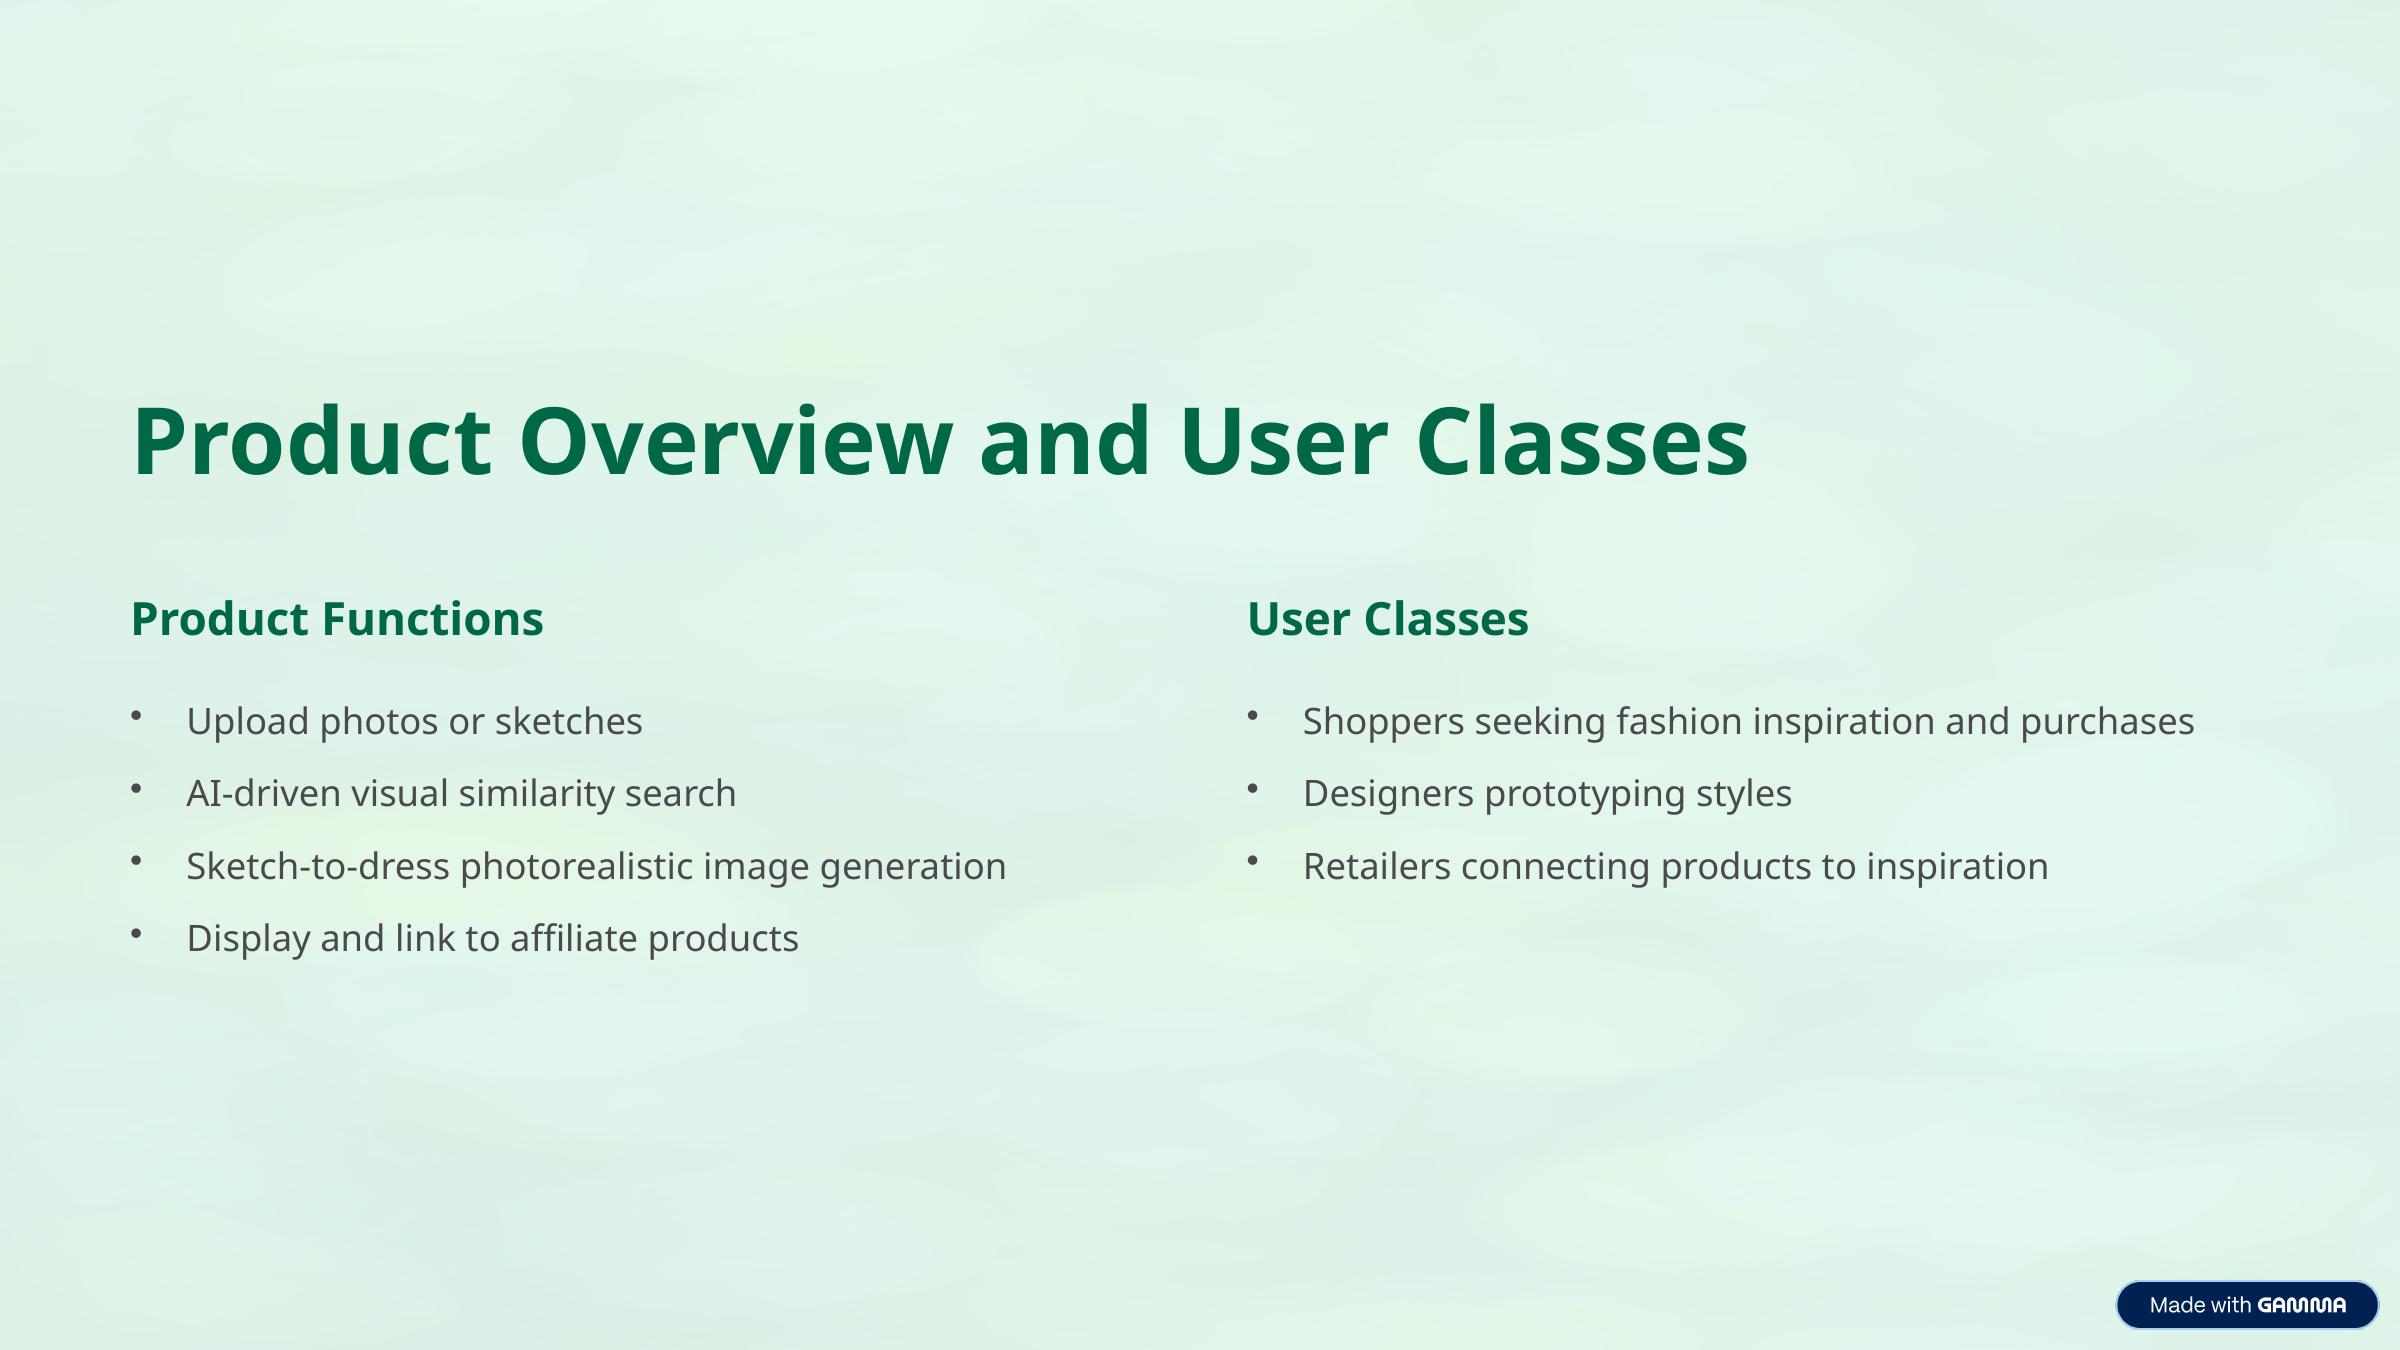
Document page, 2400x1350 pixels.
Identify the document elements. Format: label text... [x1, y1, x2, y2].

text_box Product Functions [130, 586, 596, 645]
text_box Upload photos or sketches [130, 682, 1155, 742]
text_box AI-driven visual similarity search [130, 754, 1155, 815]
text_box User Classes [1246, 586, 1712, 645]
text_box Shoppers seeking fashion inspiration and purchases [1246, 682, 2271, 742]
text_box Sketch-to-dress photorealistic image generation [130, 827, 1155, 887]
text_box Product Overview and User Classes [130, 377, 1790, 494]
text_box Retailers connecting products to inspiration [1246, 827, 2271, 887]
picture [2106, 1271, 2389, 1339]
text_box Designers prototyping styles [1246, 754, 2271, 815]
text_box Display and link to affiliate products [130, 899, 1155, 960]
